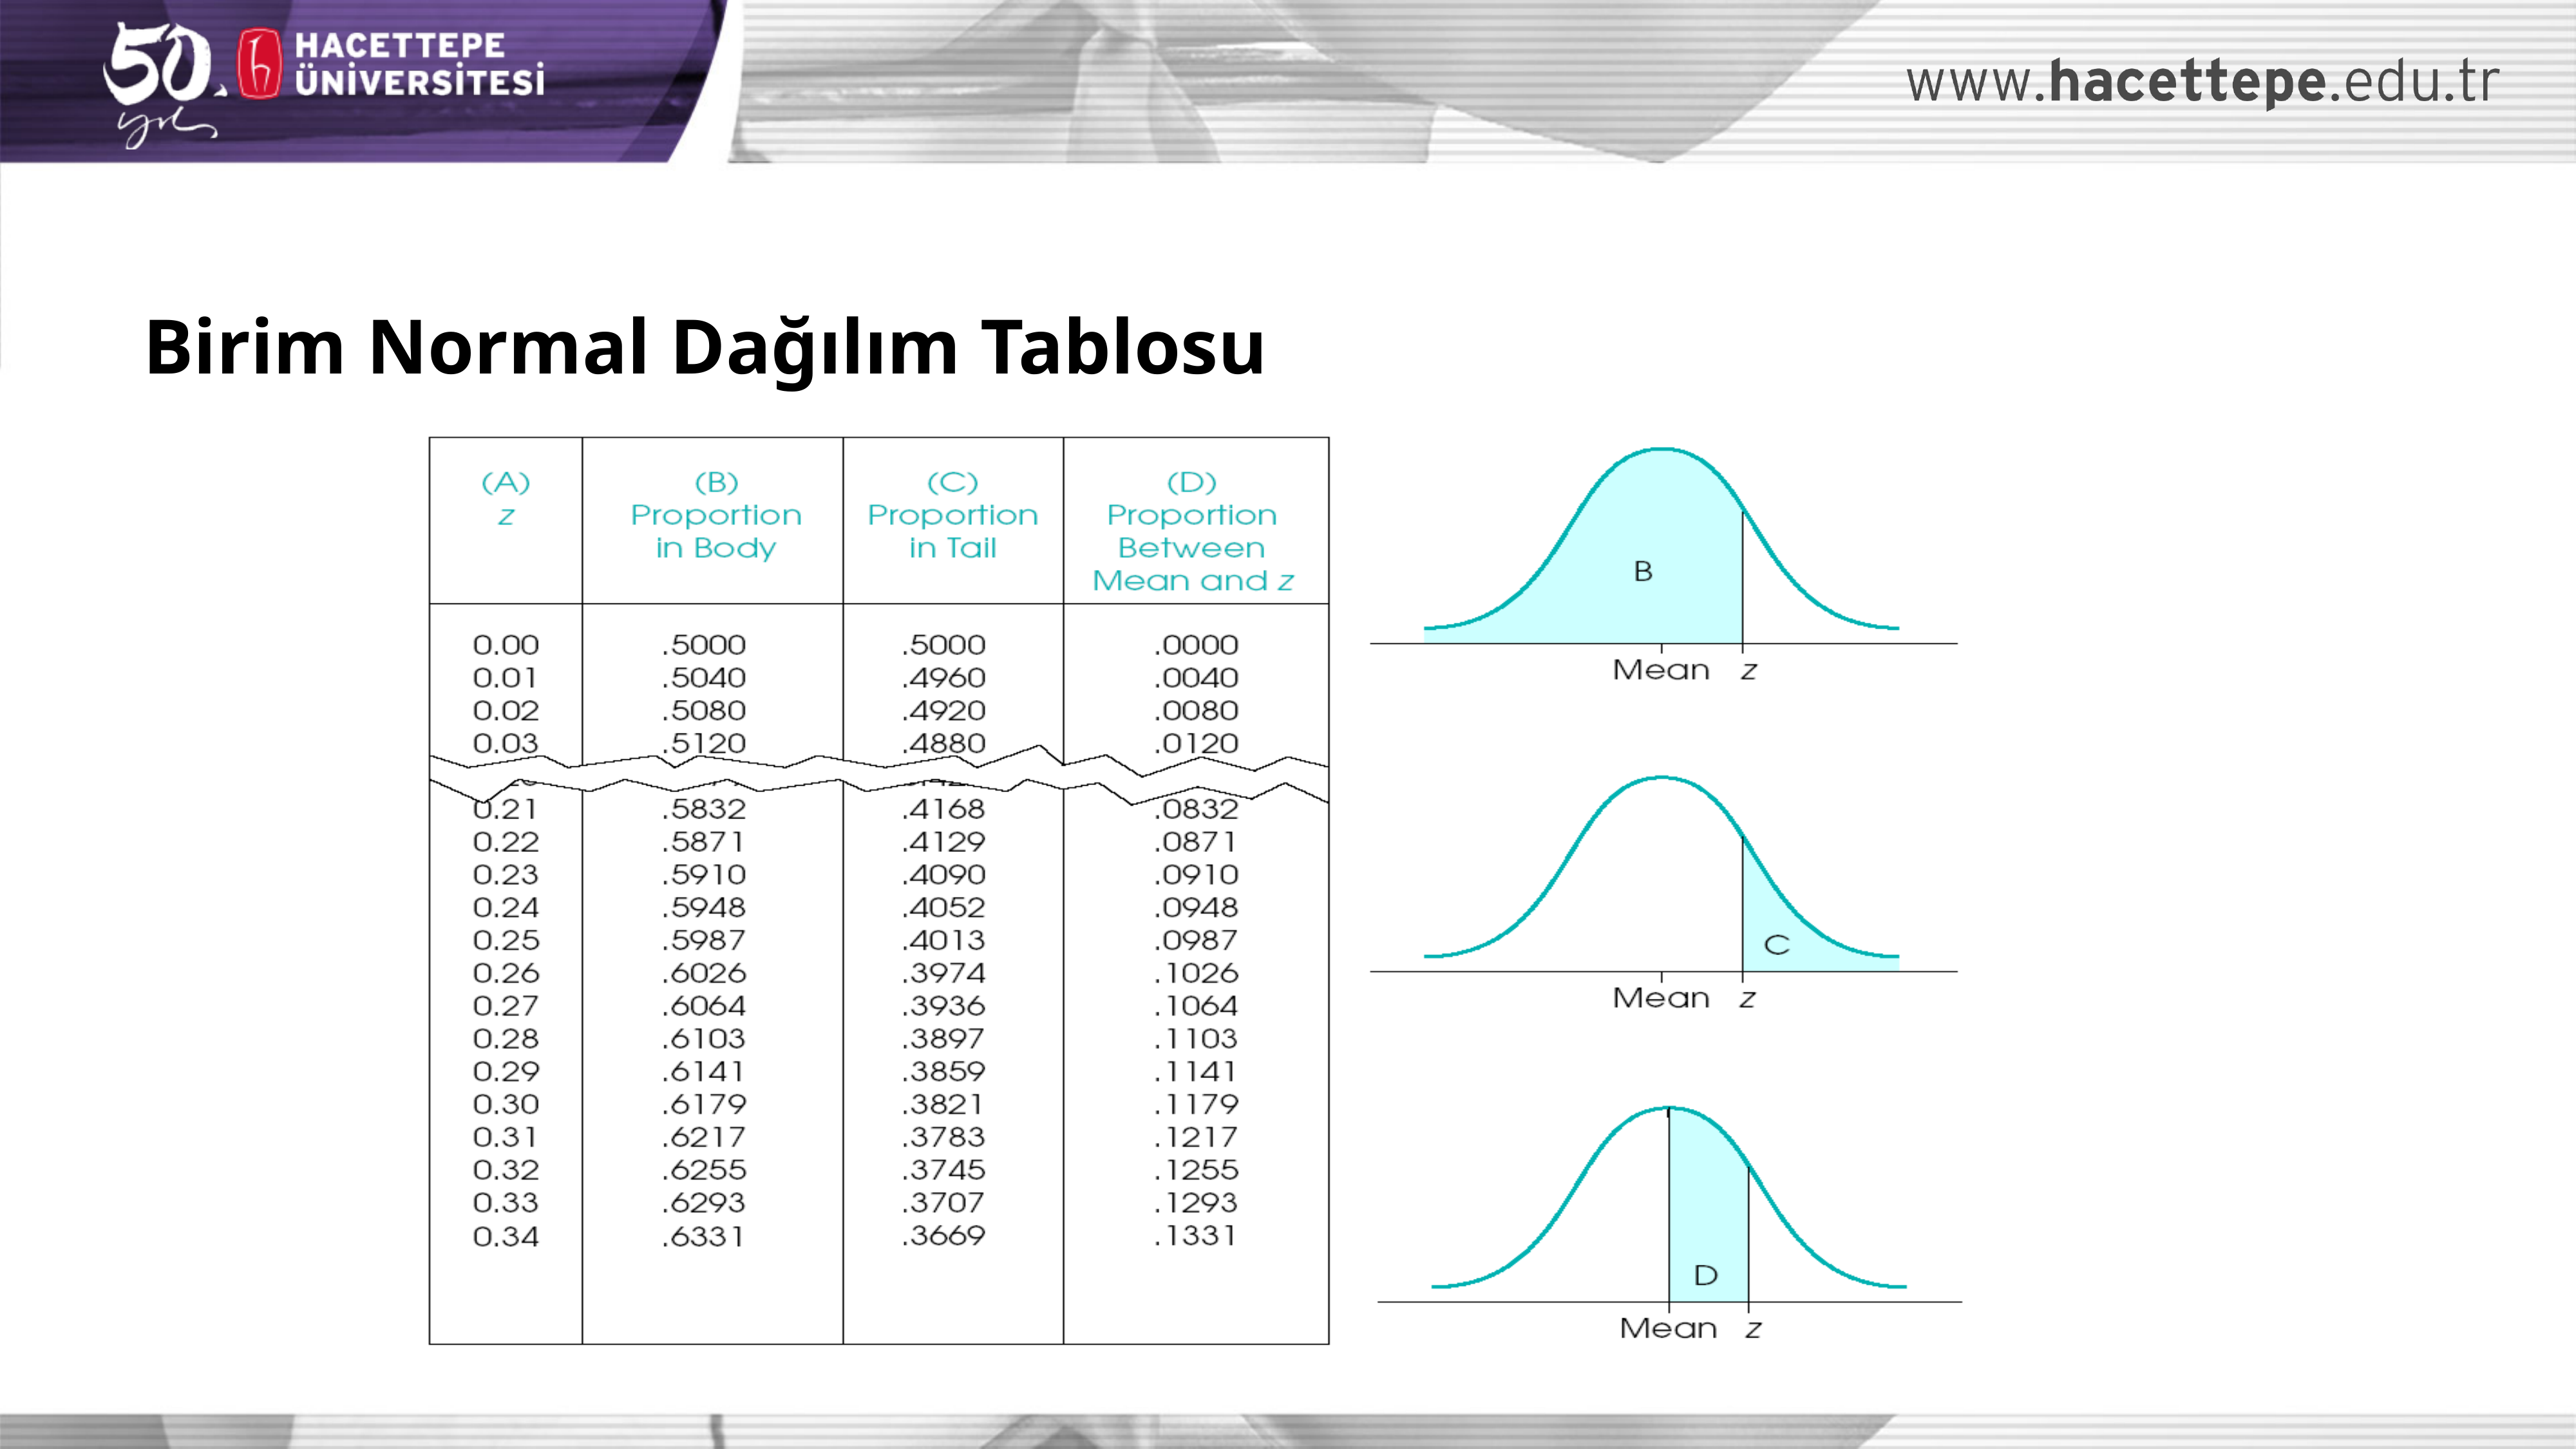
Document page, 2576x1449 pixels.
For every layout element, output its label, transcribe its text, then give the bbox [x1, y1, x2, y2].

text_box Birim Normal Dağılım Tablosu [133, 280, 2443, 525]
picture [0, 0, 2576, 1449]
